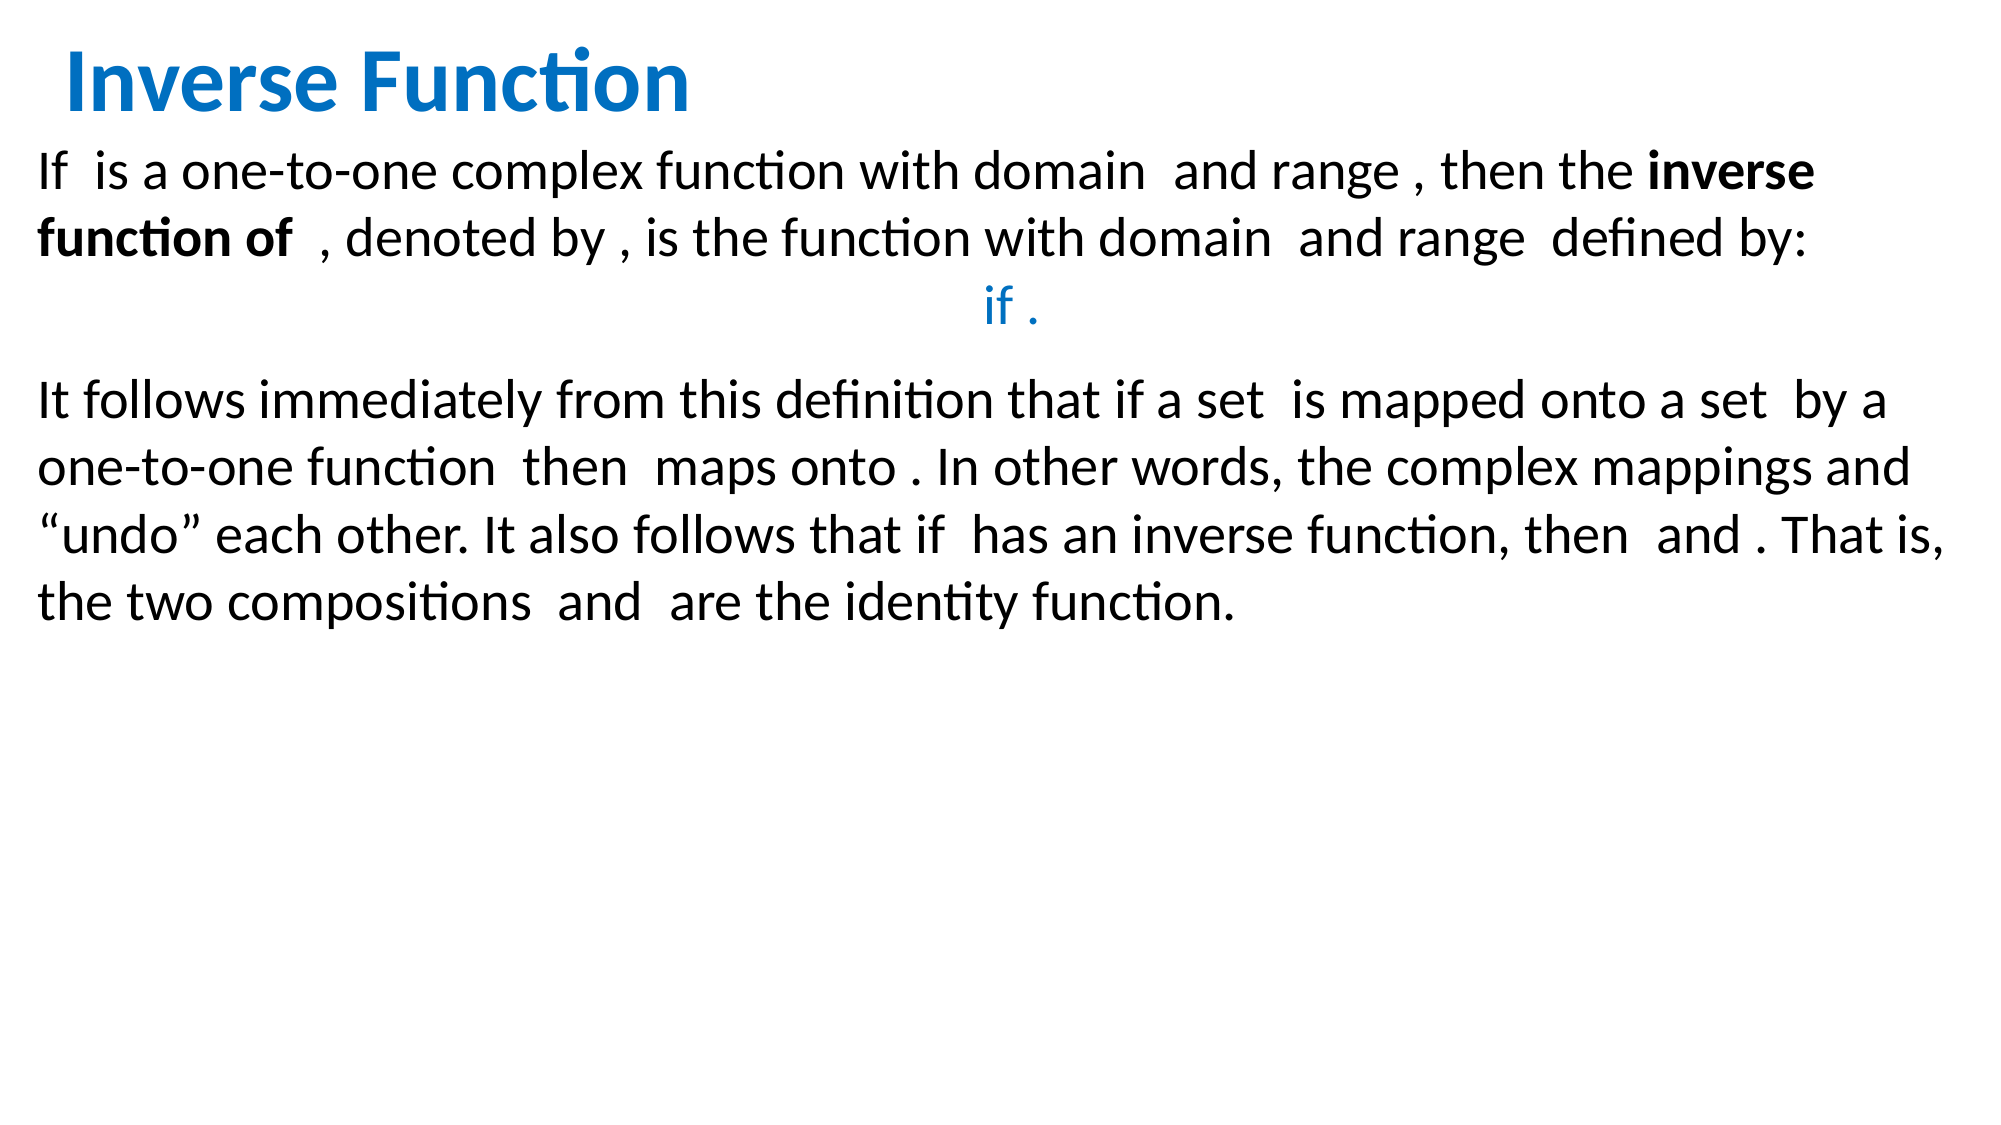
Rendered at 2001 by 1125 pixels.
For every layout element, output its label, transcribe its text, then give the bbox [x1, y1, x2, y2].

title Inverse Function [62, 17, 932, 208]
